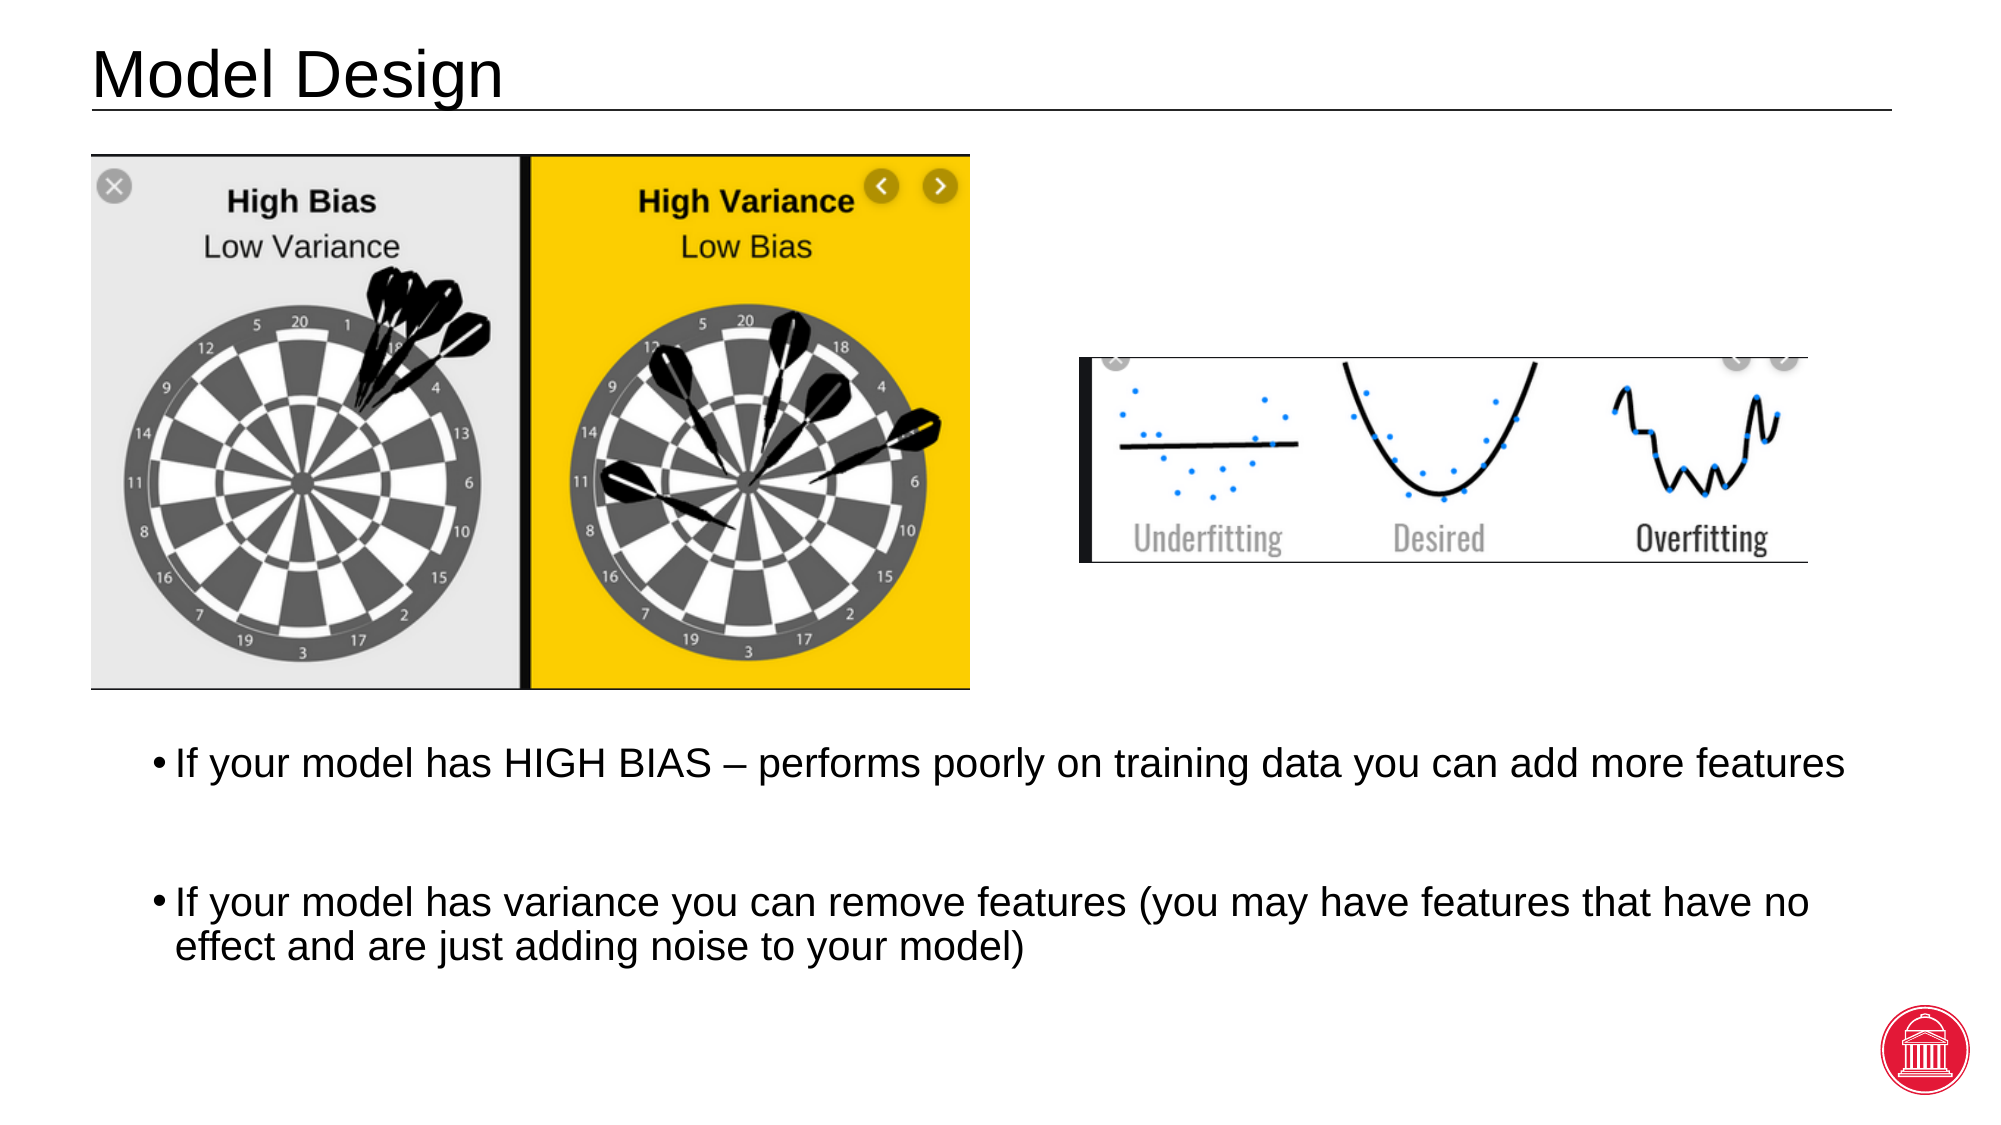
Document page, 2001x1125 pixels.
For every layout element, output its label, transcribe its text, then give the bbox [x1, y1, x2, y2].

title Model Design [91, 42, 1892, 110]
picture [91, 154, 970, 691]
picture [1079, 357, 1808, 563]
list If your model has HIGH BIAS – performs poorly on training data you can add more features If your model has variance you can remove features (you may have features that have no effect and are just adding noise to your model) [137, 734, 1863, 993]
